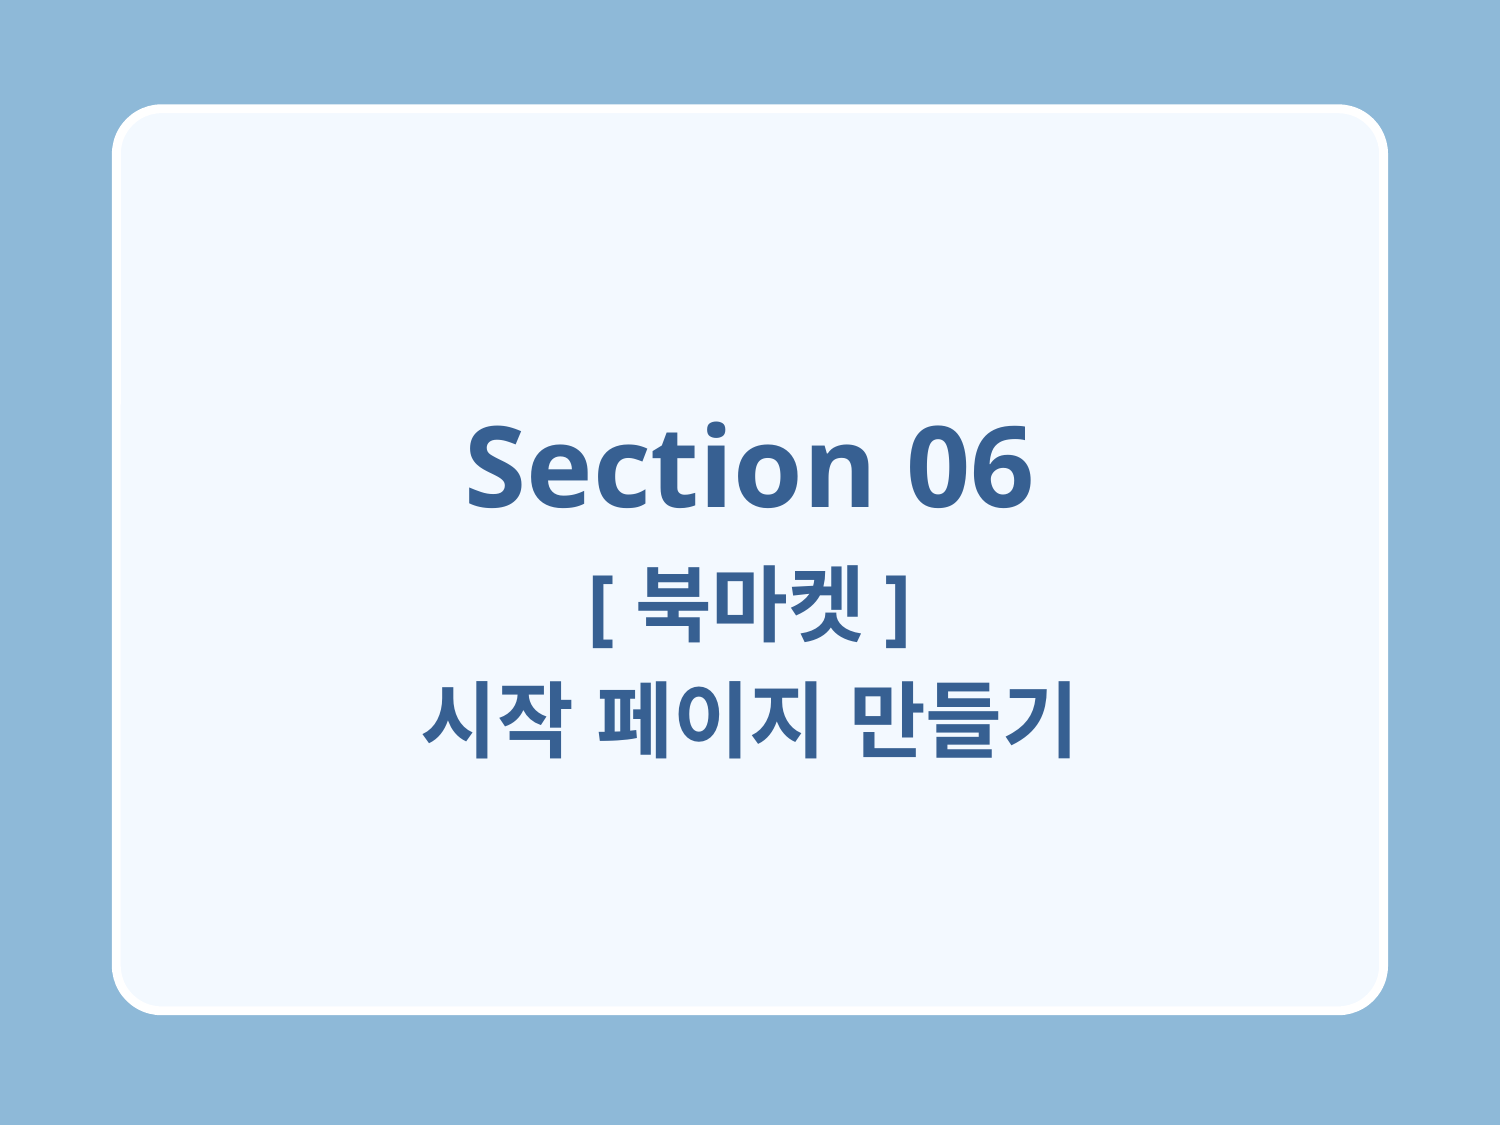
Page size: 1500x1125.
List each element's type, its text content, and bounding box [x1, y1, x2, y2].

list Section 06 [117, 385, 1383, 540]
list [북마켓] 시작 페이지 만들기 [117, 582, 1383, 738]
